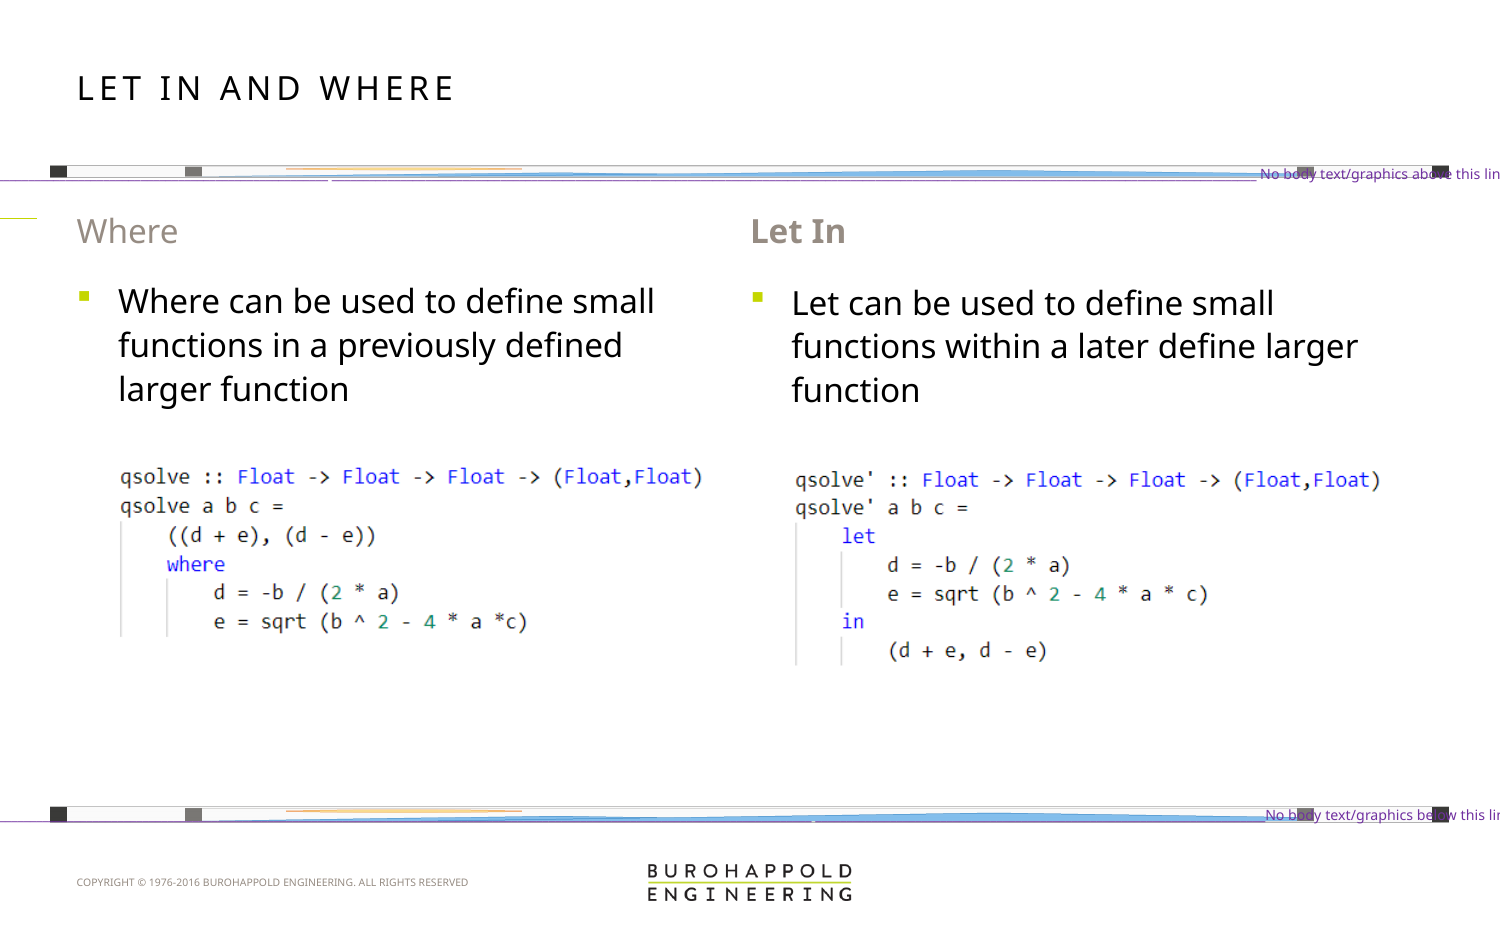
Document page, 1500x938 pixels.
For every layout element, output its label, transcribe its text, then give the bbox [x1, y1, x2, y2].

title Let in and Where [76, 185, 975, 189]
title Let in and Where [76, 67, 975, 163]
picture [0, 806, 1500, 823]
picture [102, 452, 728, 648]
picture [780, 452, 1394, 680]
picture [631, 848, 868, 917]
picture [0, 164, 1500, 178]
list Where [76, 197, 705, 251]
list Let In [750, 198, 1375, 251]
list Let can be used to define small functions within a later define larger function [749, 277, 1376, 805]
list Where can be used to define small functions in a previously defined larger function [76, 276, 705, 805]
